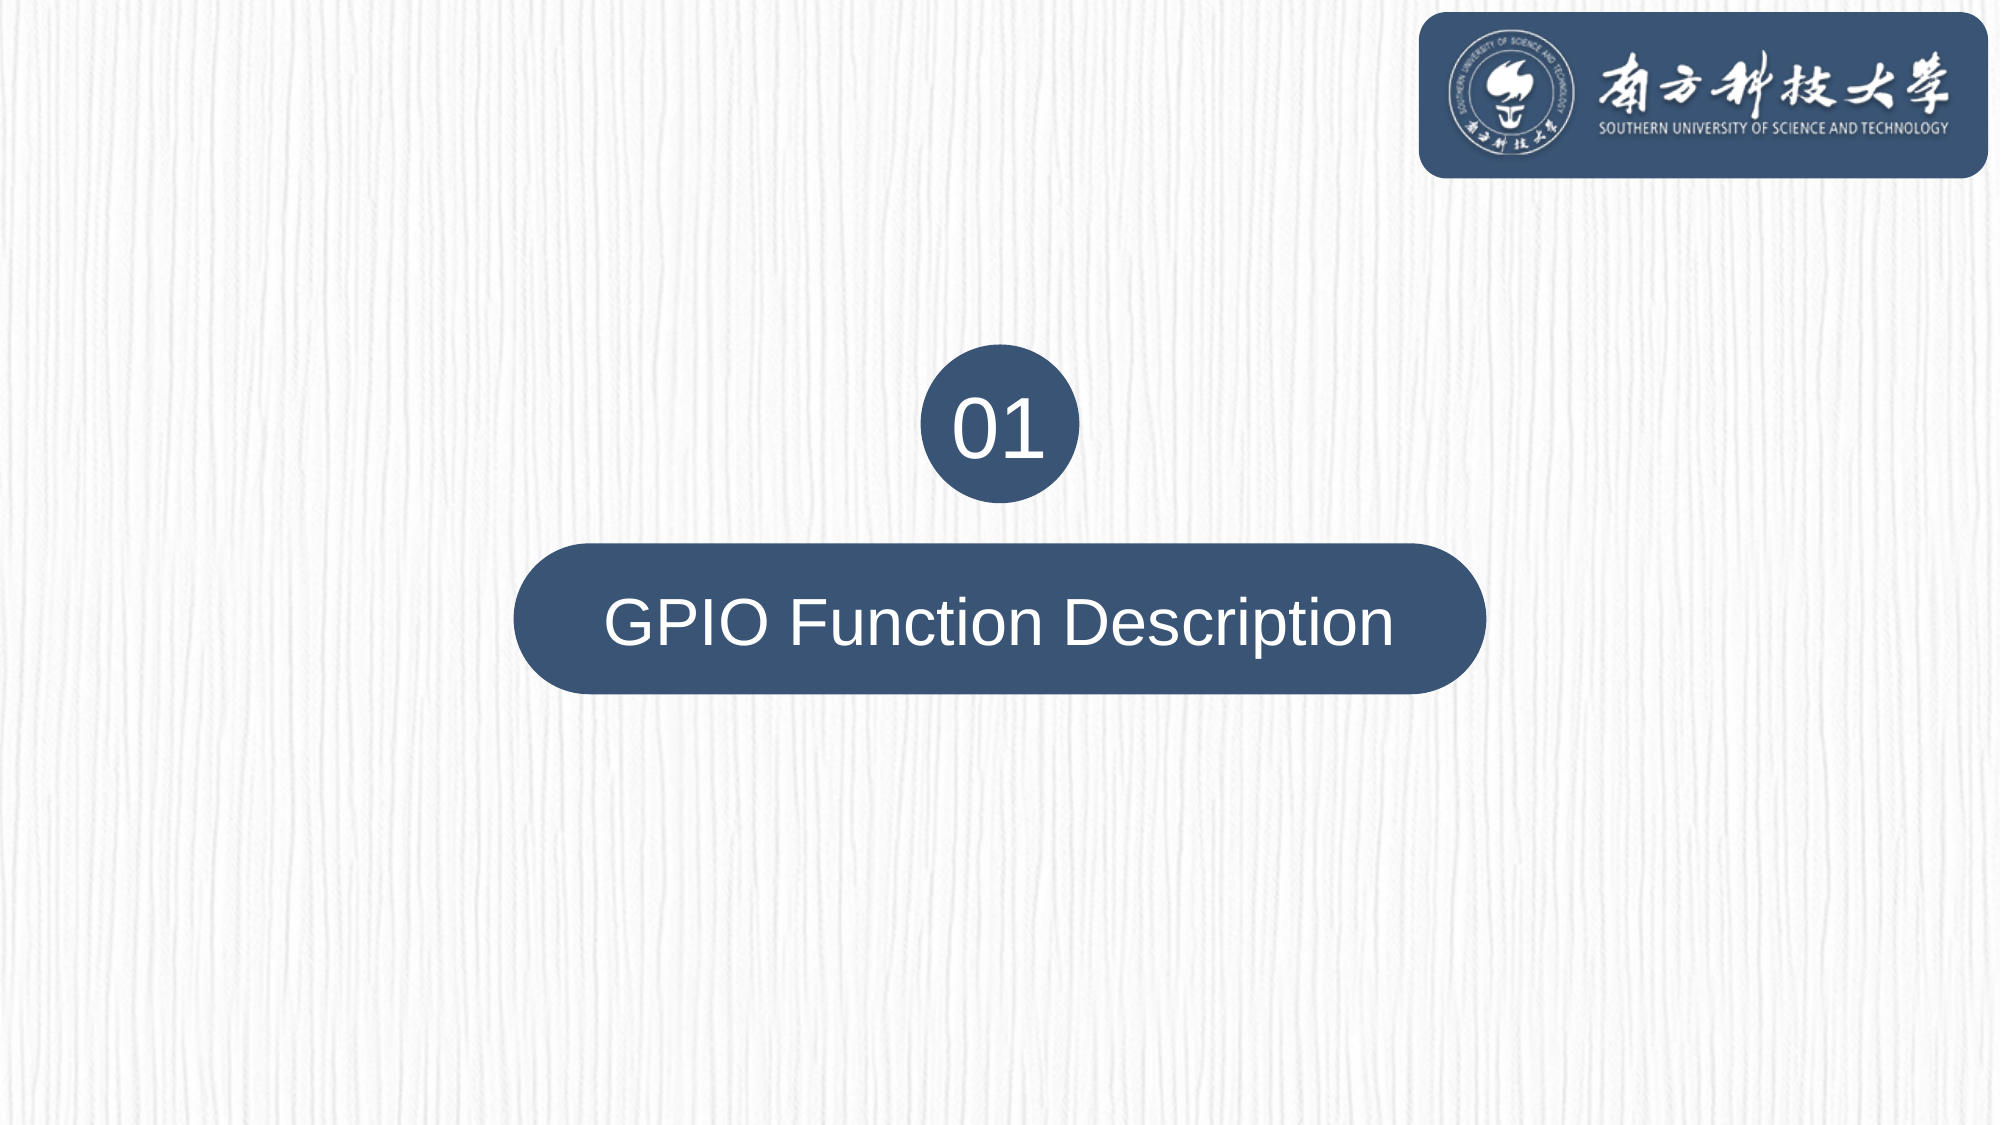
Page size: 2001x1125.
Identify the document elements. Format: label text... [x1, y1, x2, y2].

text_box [513, 543, 1487, 695]
picture [0, 0, 2001, 1125]
text_box 01 [919, 343, 1081, 505]
